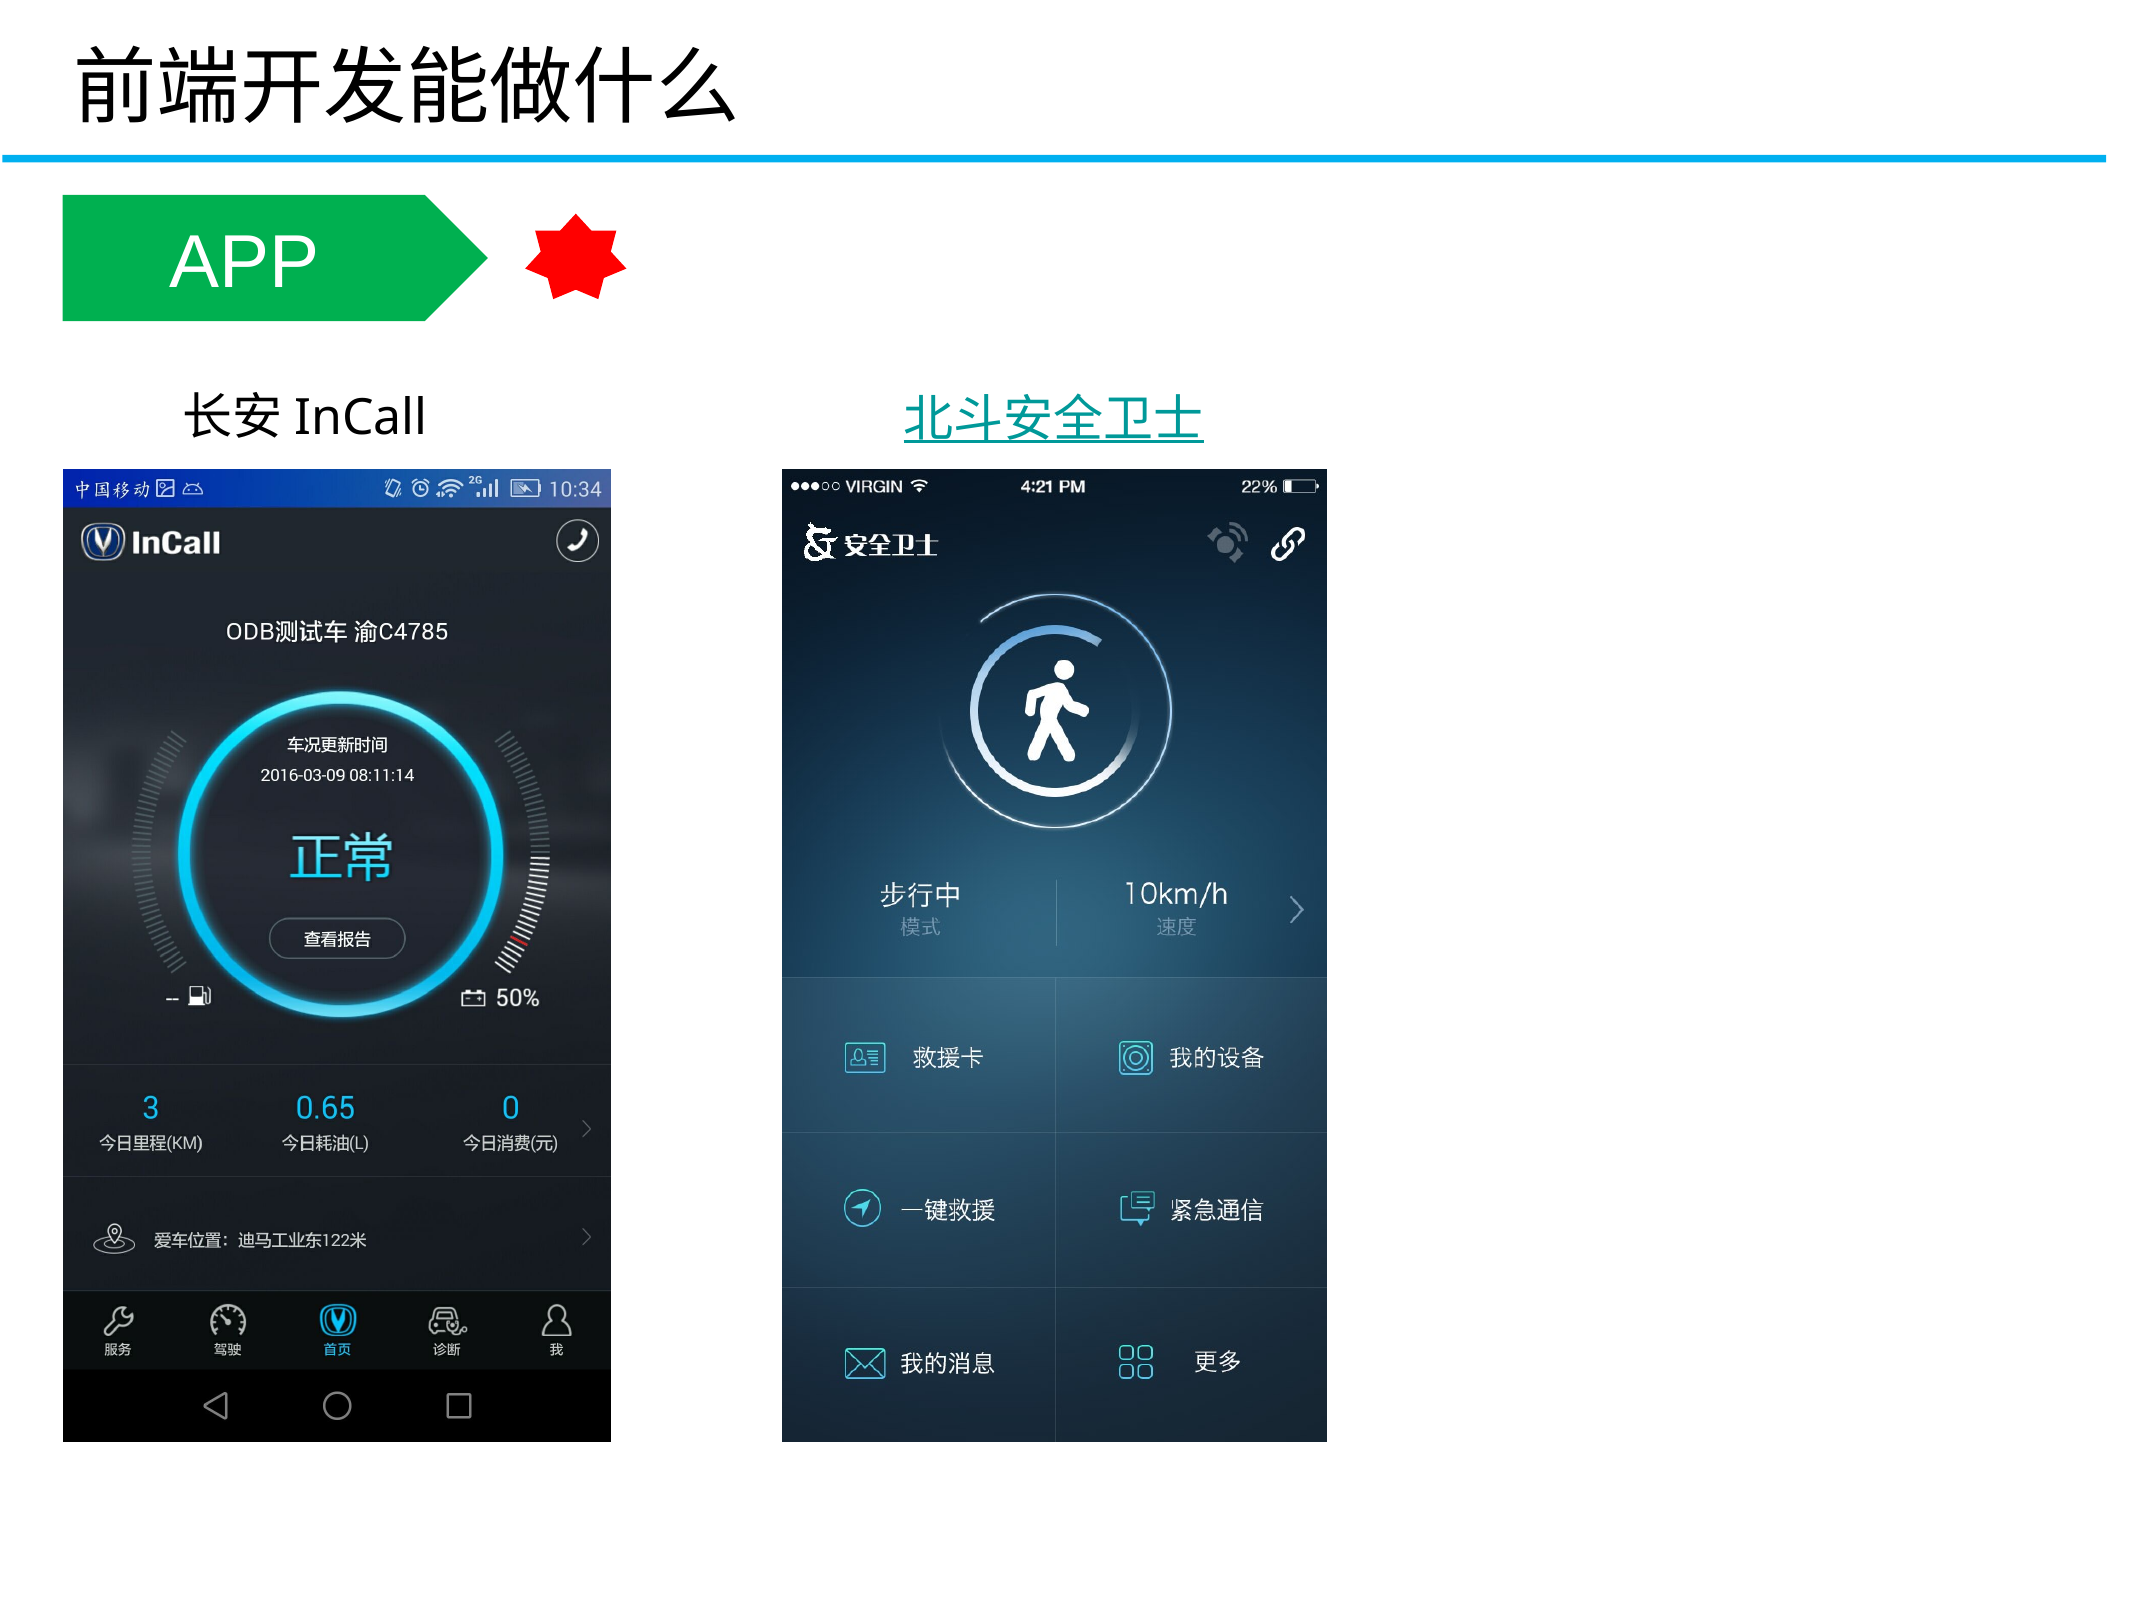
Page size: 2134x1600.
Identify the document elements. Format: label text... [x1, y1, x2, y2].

text_box [2, 154, 2107, 163]
text_box 长安InCall [167, 376, 443, 452]
picture [781, 468, 1327, 1442]
text_box [525, 213, 627, 300]
text_box 北斗安全卫士 [888, 378, 1219, 466]
text_box APP [98, 204, 391, 310]
text_box 前端开发能做什么 [58, 25, 1763, 148]
text_box [62, 194, 488, 322]
picture [63, 468, 612, 1442]
